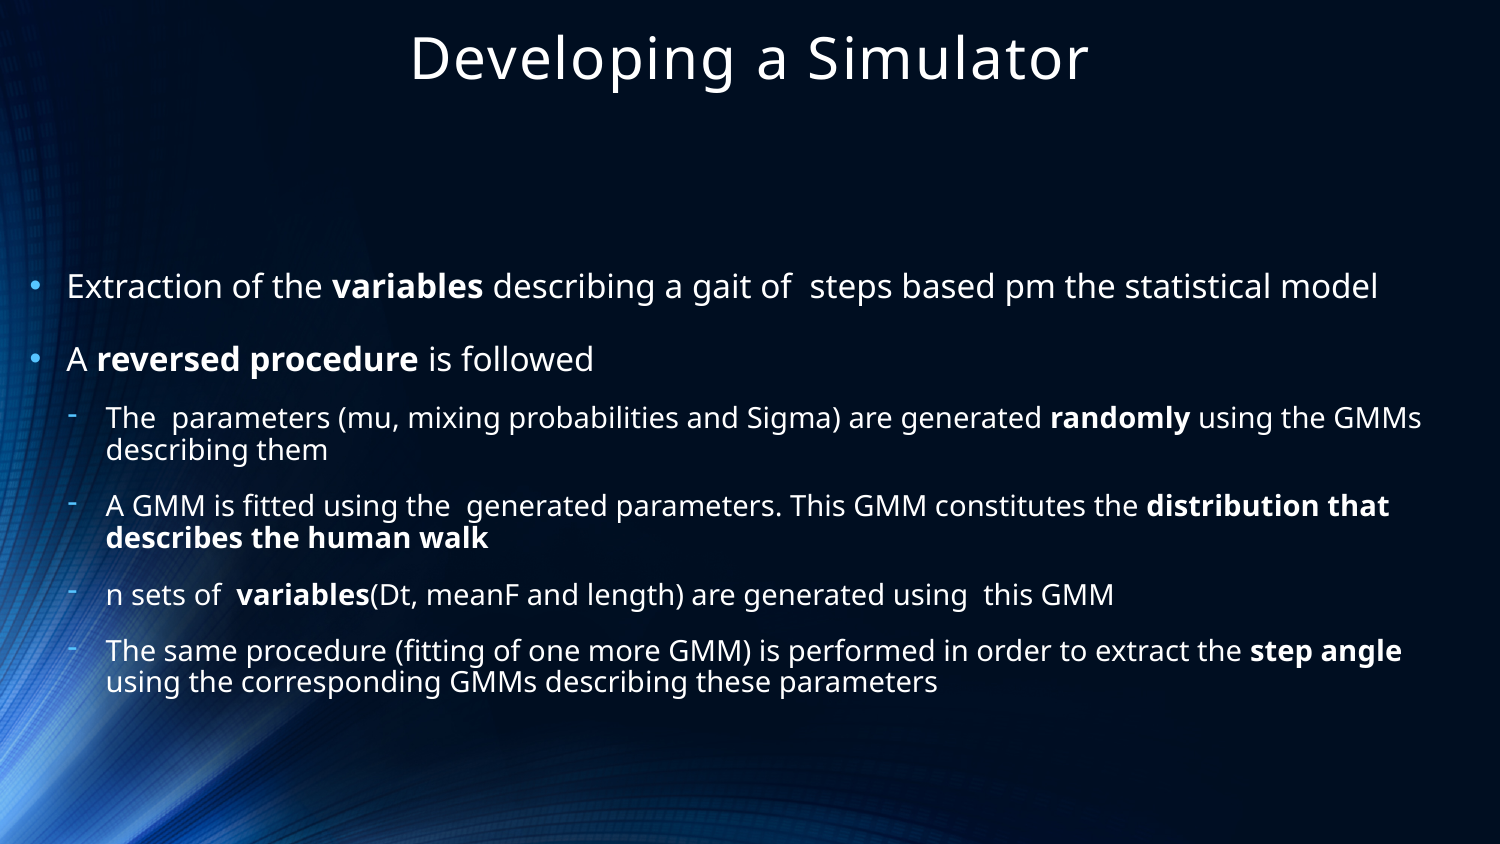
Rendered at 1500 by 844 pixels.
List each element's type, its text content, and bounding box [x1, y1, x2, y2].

title Developing a Simulator [0, 0, 1500, 122]
picture [0, 122, 1500, 844]
